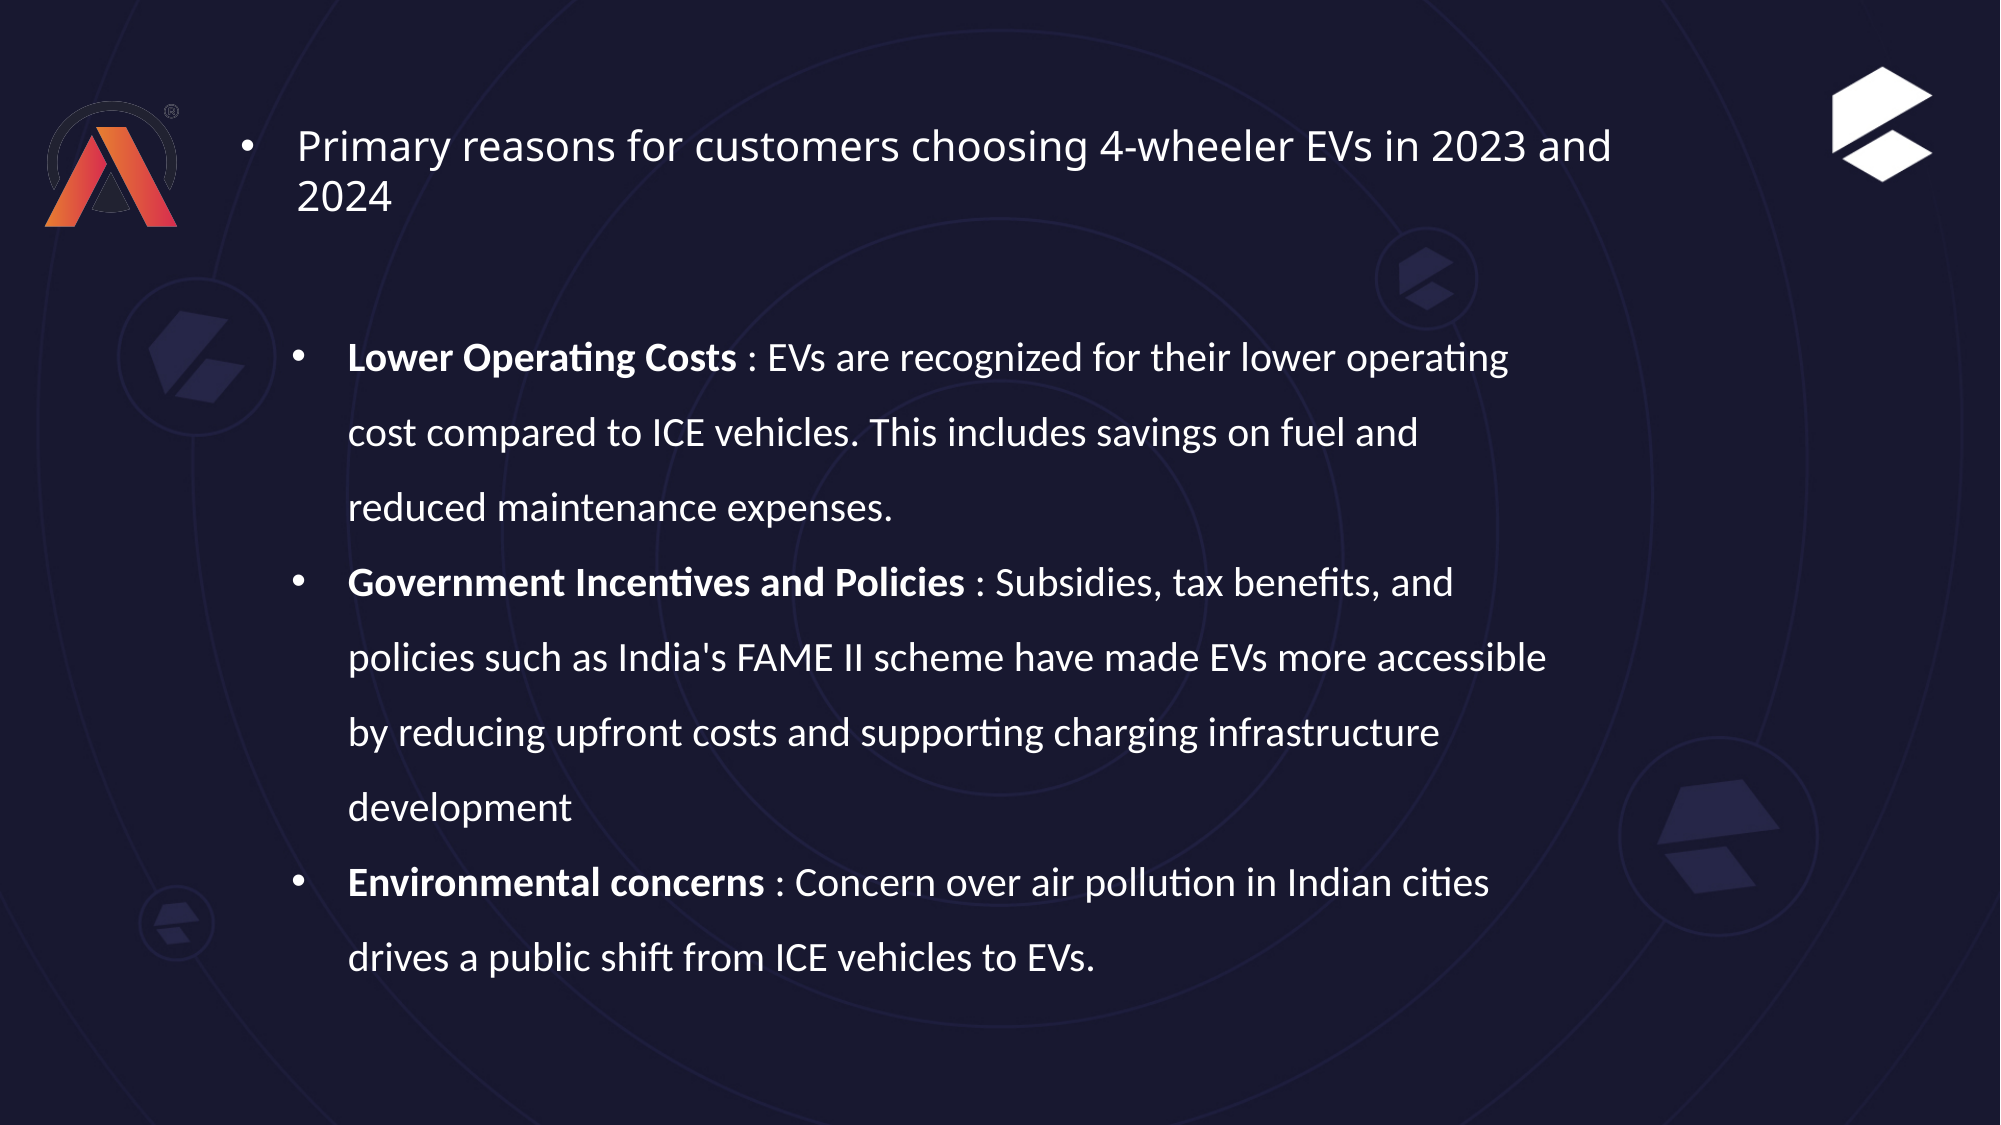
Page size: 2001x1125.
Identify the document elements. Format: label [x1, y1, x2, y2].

list [0, 0, 2000, 1125]
picture [43, 98, 183, 228]
